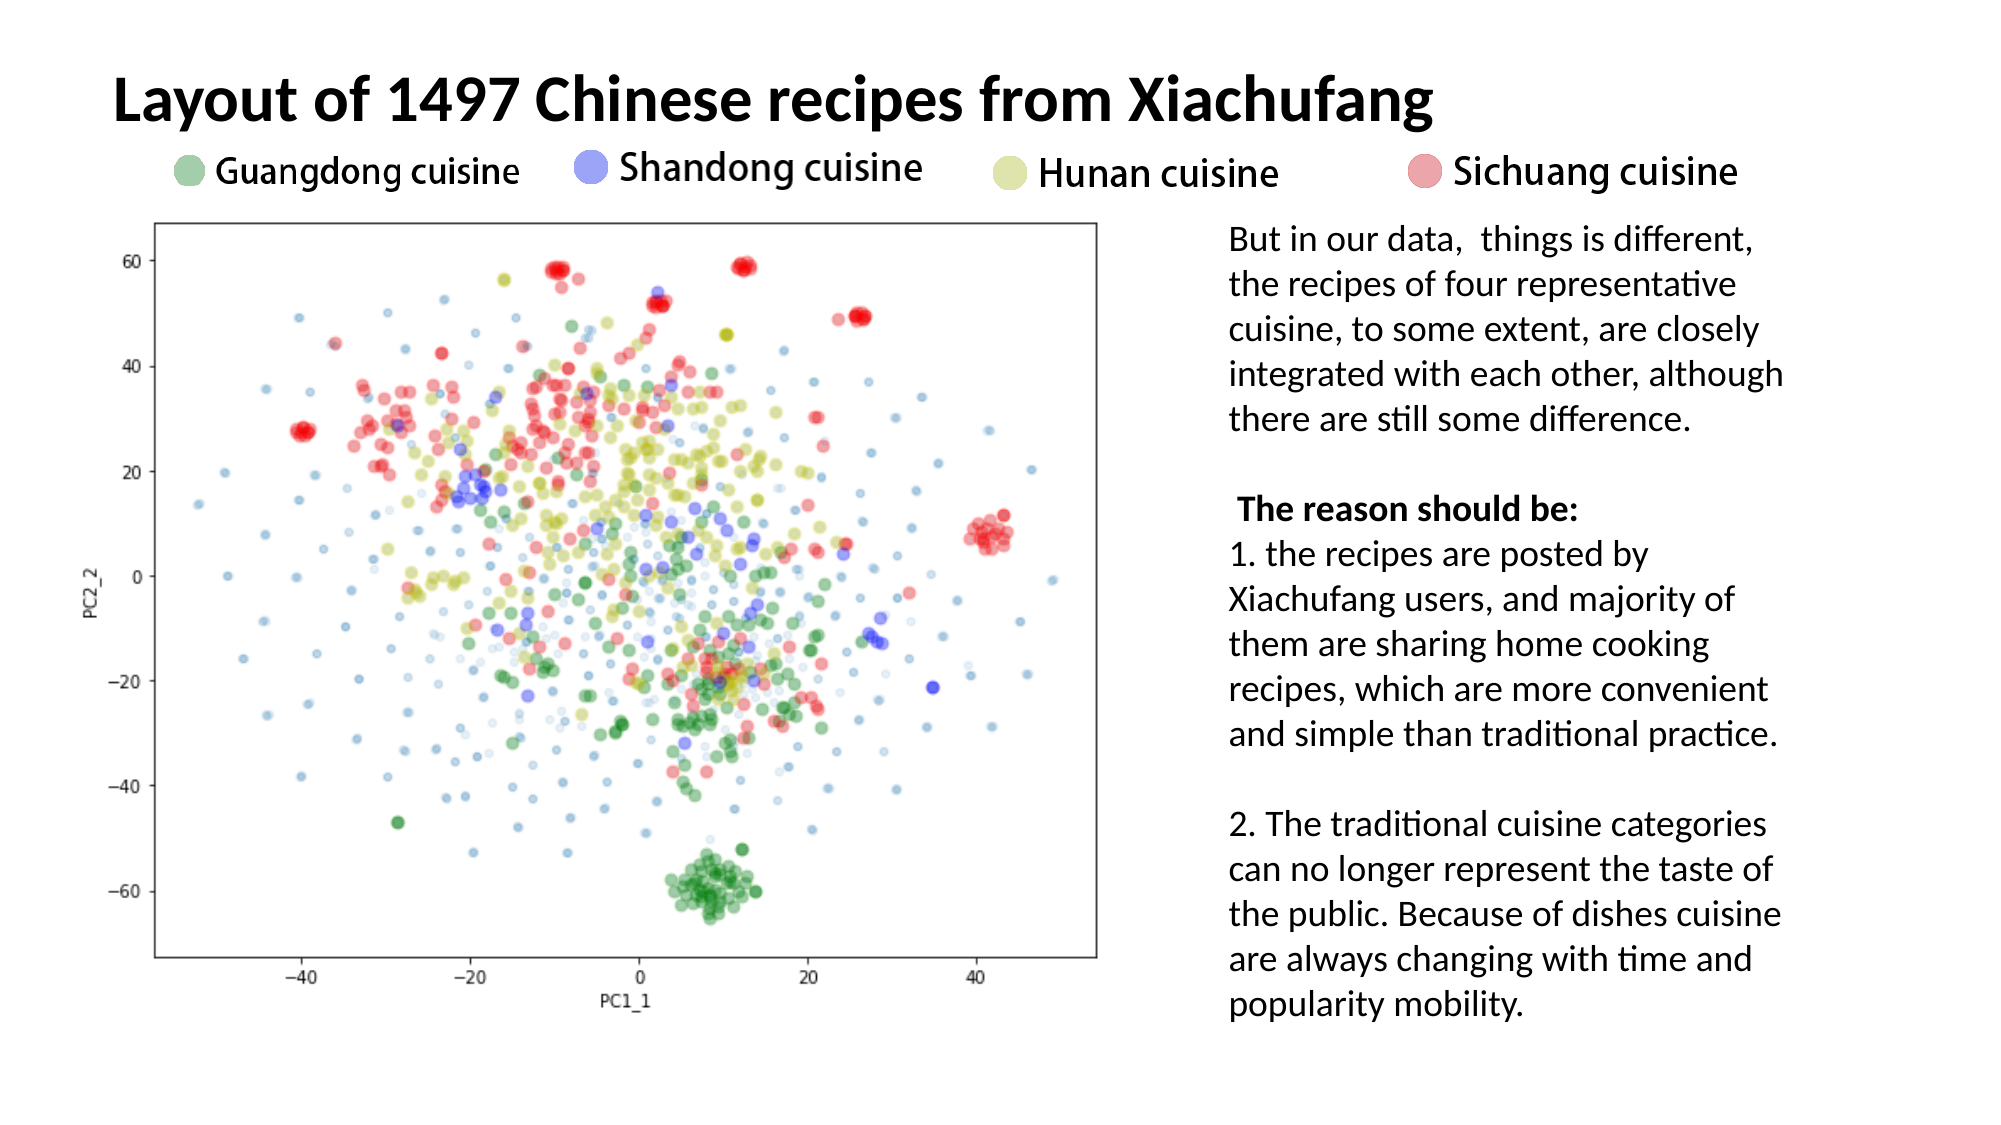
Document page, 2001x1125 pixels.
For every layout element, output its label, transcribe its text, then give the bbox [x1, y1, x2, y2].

text_box Layout of 1497 Chinese recipes from Xiachufang [98, 47, 1596, 142]
text_box But in our data, things is different, the recipes of four representative cuisine, to some extent, are closely integrated with each other, although there are still some difference. The reason should be: 1. the recipes are posted by Xiachufang users, and majority of them are sharing home cooking recipes, which are more convenient and simple than traditional practice. 2. The traditional cuisine categories can no longer represent the taste of the public. Because of dishes cuisine are always changing with time and popularity mobility. [1213, 206, 1828, 1032]
picture [1399, 141, 1792, 211]
picture [70, 137, 1378, 1023]
